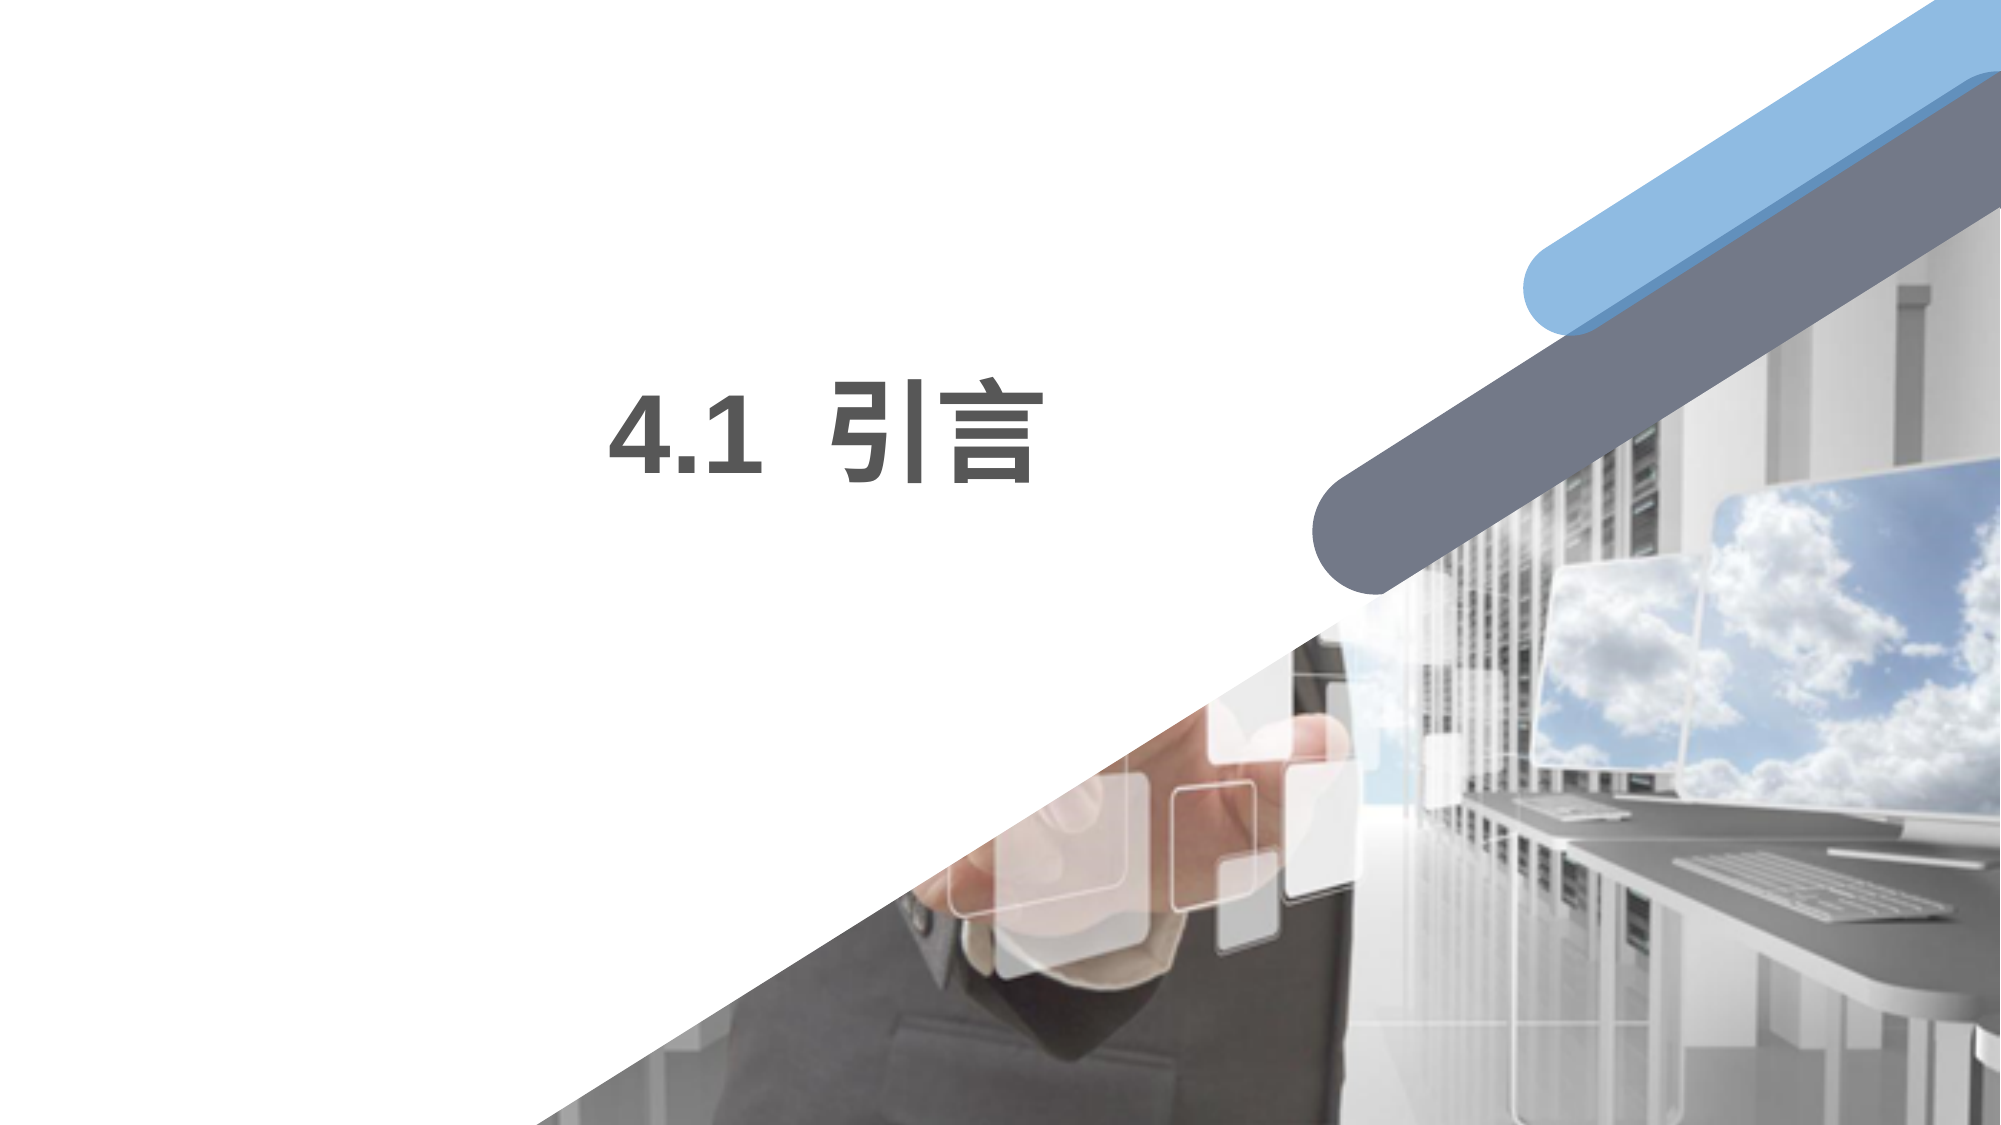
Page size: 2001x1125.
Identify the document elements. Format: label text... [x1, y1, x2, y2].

text_box [534, 205, 2000, 1125]
text_box 4.1 引言 [593, 353, 1063, 504]
